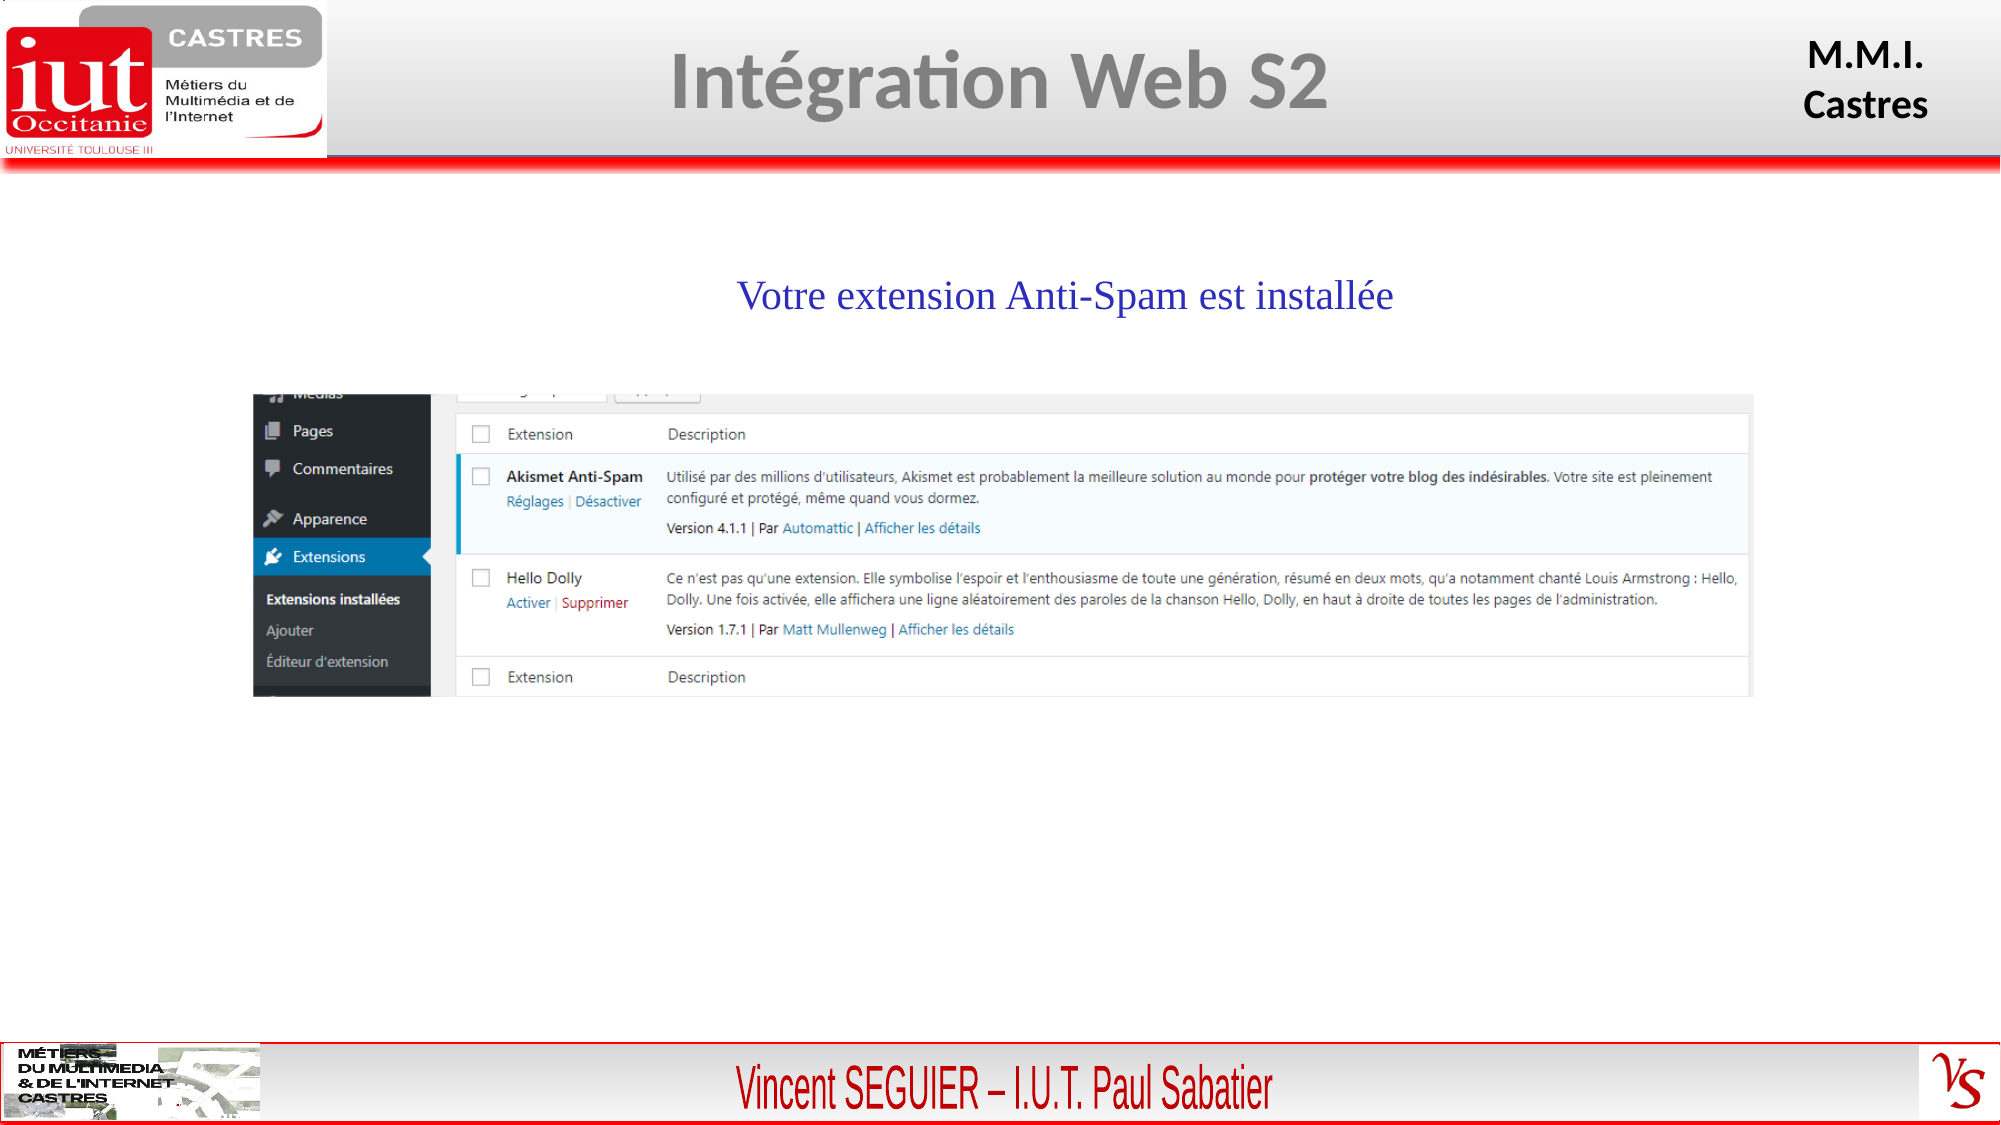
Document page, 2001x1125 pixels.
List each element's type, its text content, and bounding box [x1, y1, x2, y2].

picture [347, 555, 361, 562]
picture [0, 1, 327, 158]
picture [1919, 1045, 2000, 1120]
text_box Votre extension Anti-Spam est installée [633, 260, 1498, 326]
picture [314, 555, 325, 562]
picture [253, 394, 1754, 697]
picture [265, 548, 281, 565]
picture [4, 1043, 260, 1120]
